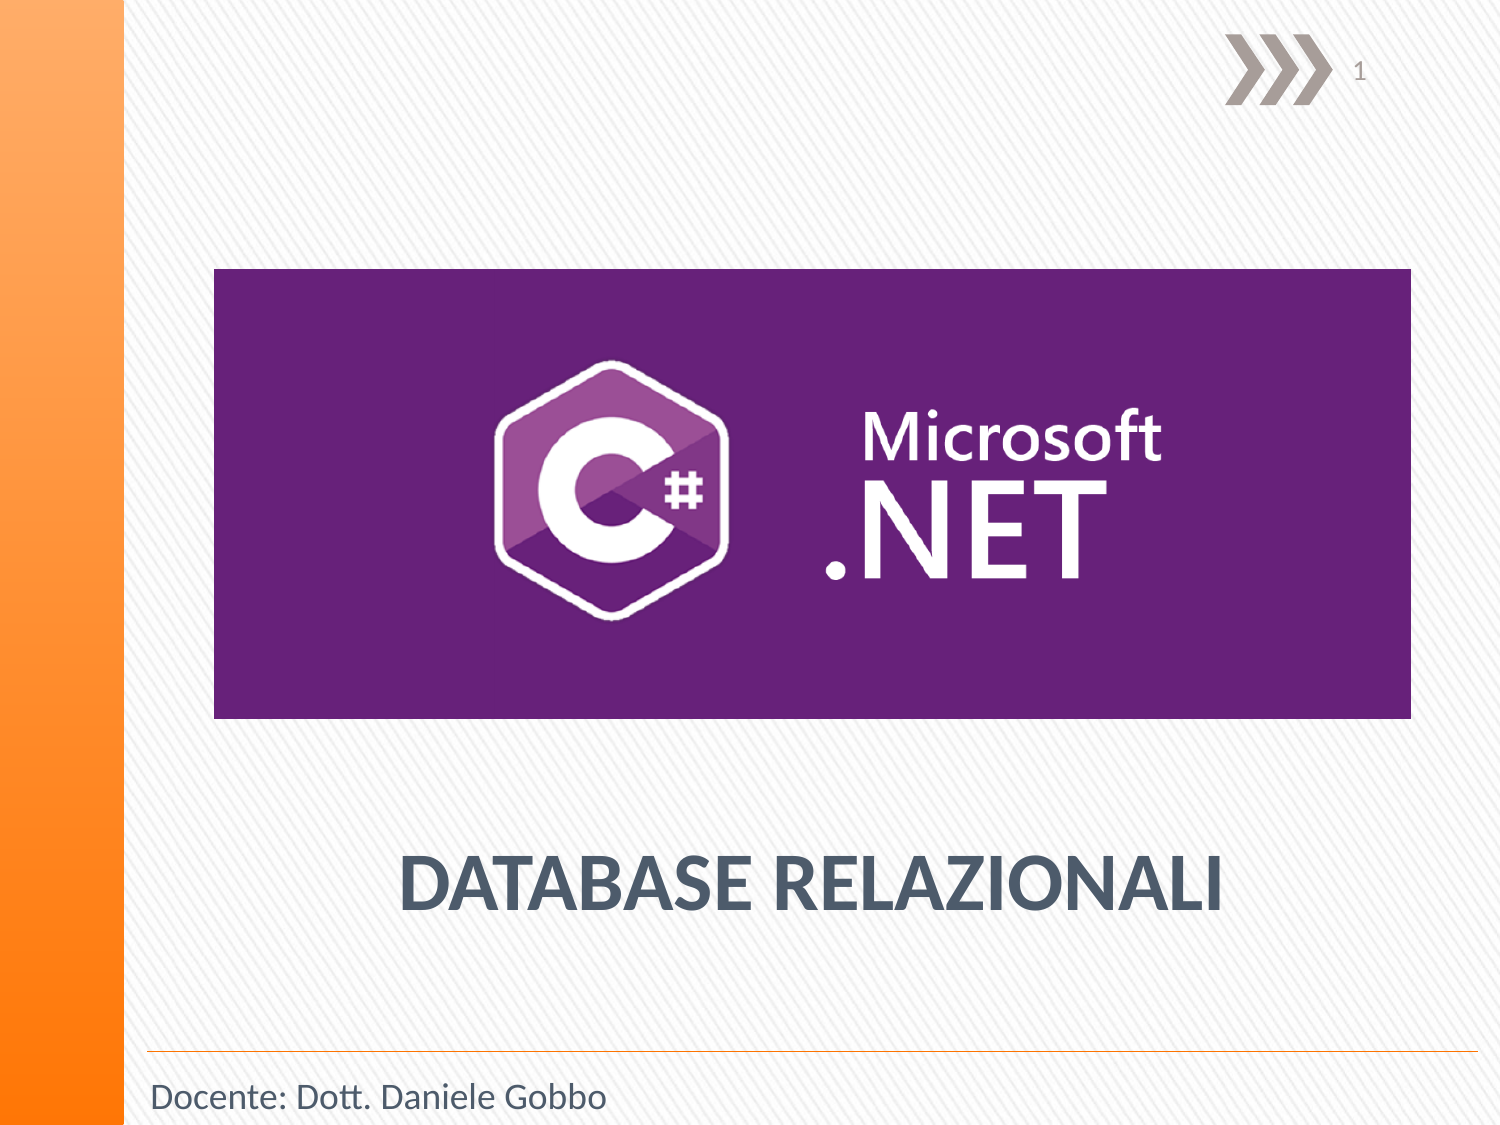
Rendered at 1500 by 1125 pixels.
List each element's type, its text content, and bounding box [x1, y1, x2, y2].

picture [123, 0, 1500, 1125]
text_box DATABASE RELAZIONALI [130, 820, 1495, 935]
text_box Docente: Dott. Daniele Gobbo Modulo 1 [135, 1064, 1467, 1125]
slide_number 1 [1337, 38, 1466, 99]
